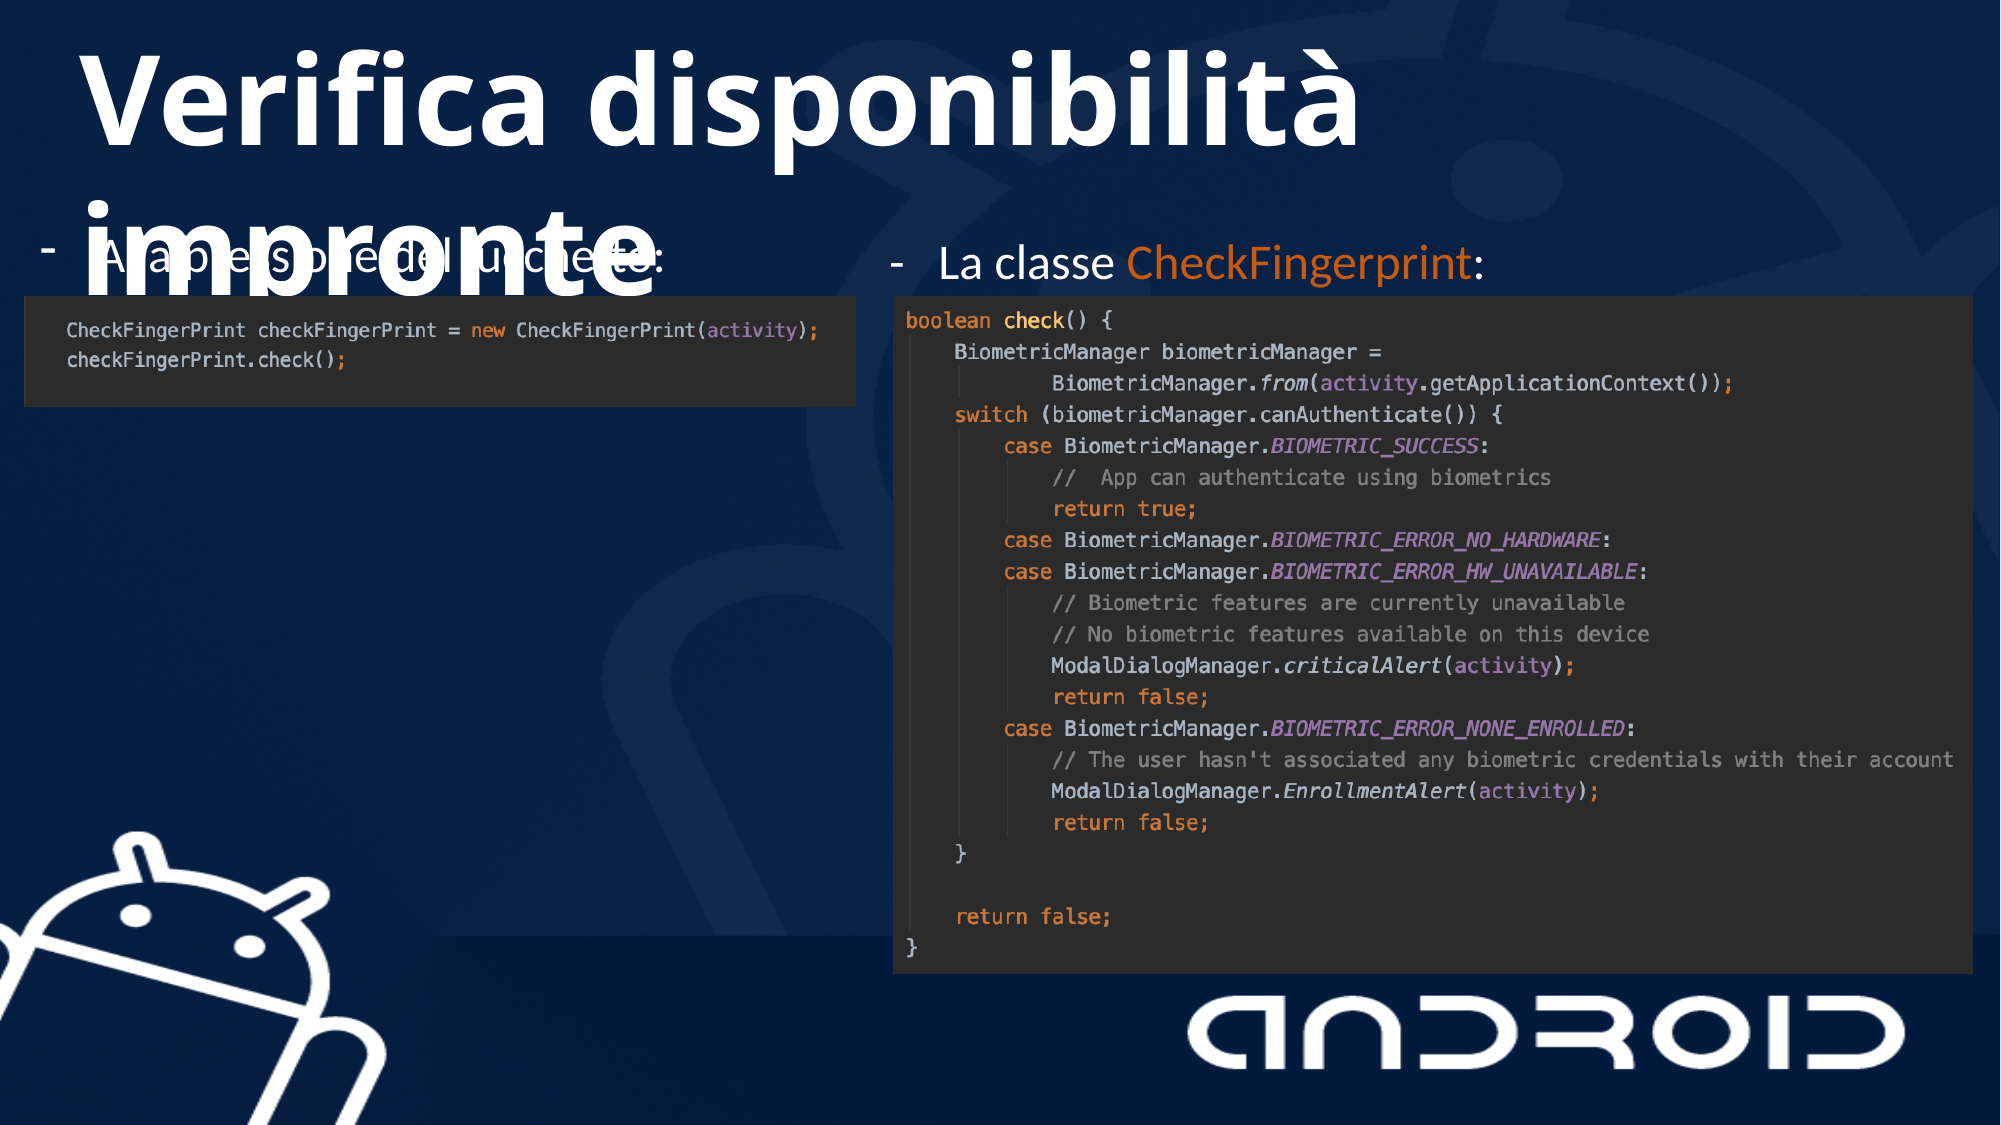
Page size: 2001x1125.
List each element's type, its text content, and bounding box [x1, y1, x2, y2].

subtitle Alla pressione del lucchetto: [24, 222, 64, 296]
picture [0, 0, 2001, 1125]
text_box Verifica disponibilità impronte​ [64, 13, 1938, 329]
text_box - La classe CheckFingerprint: [874, 221, 1732, 297]
